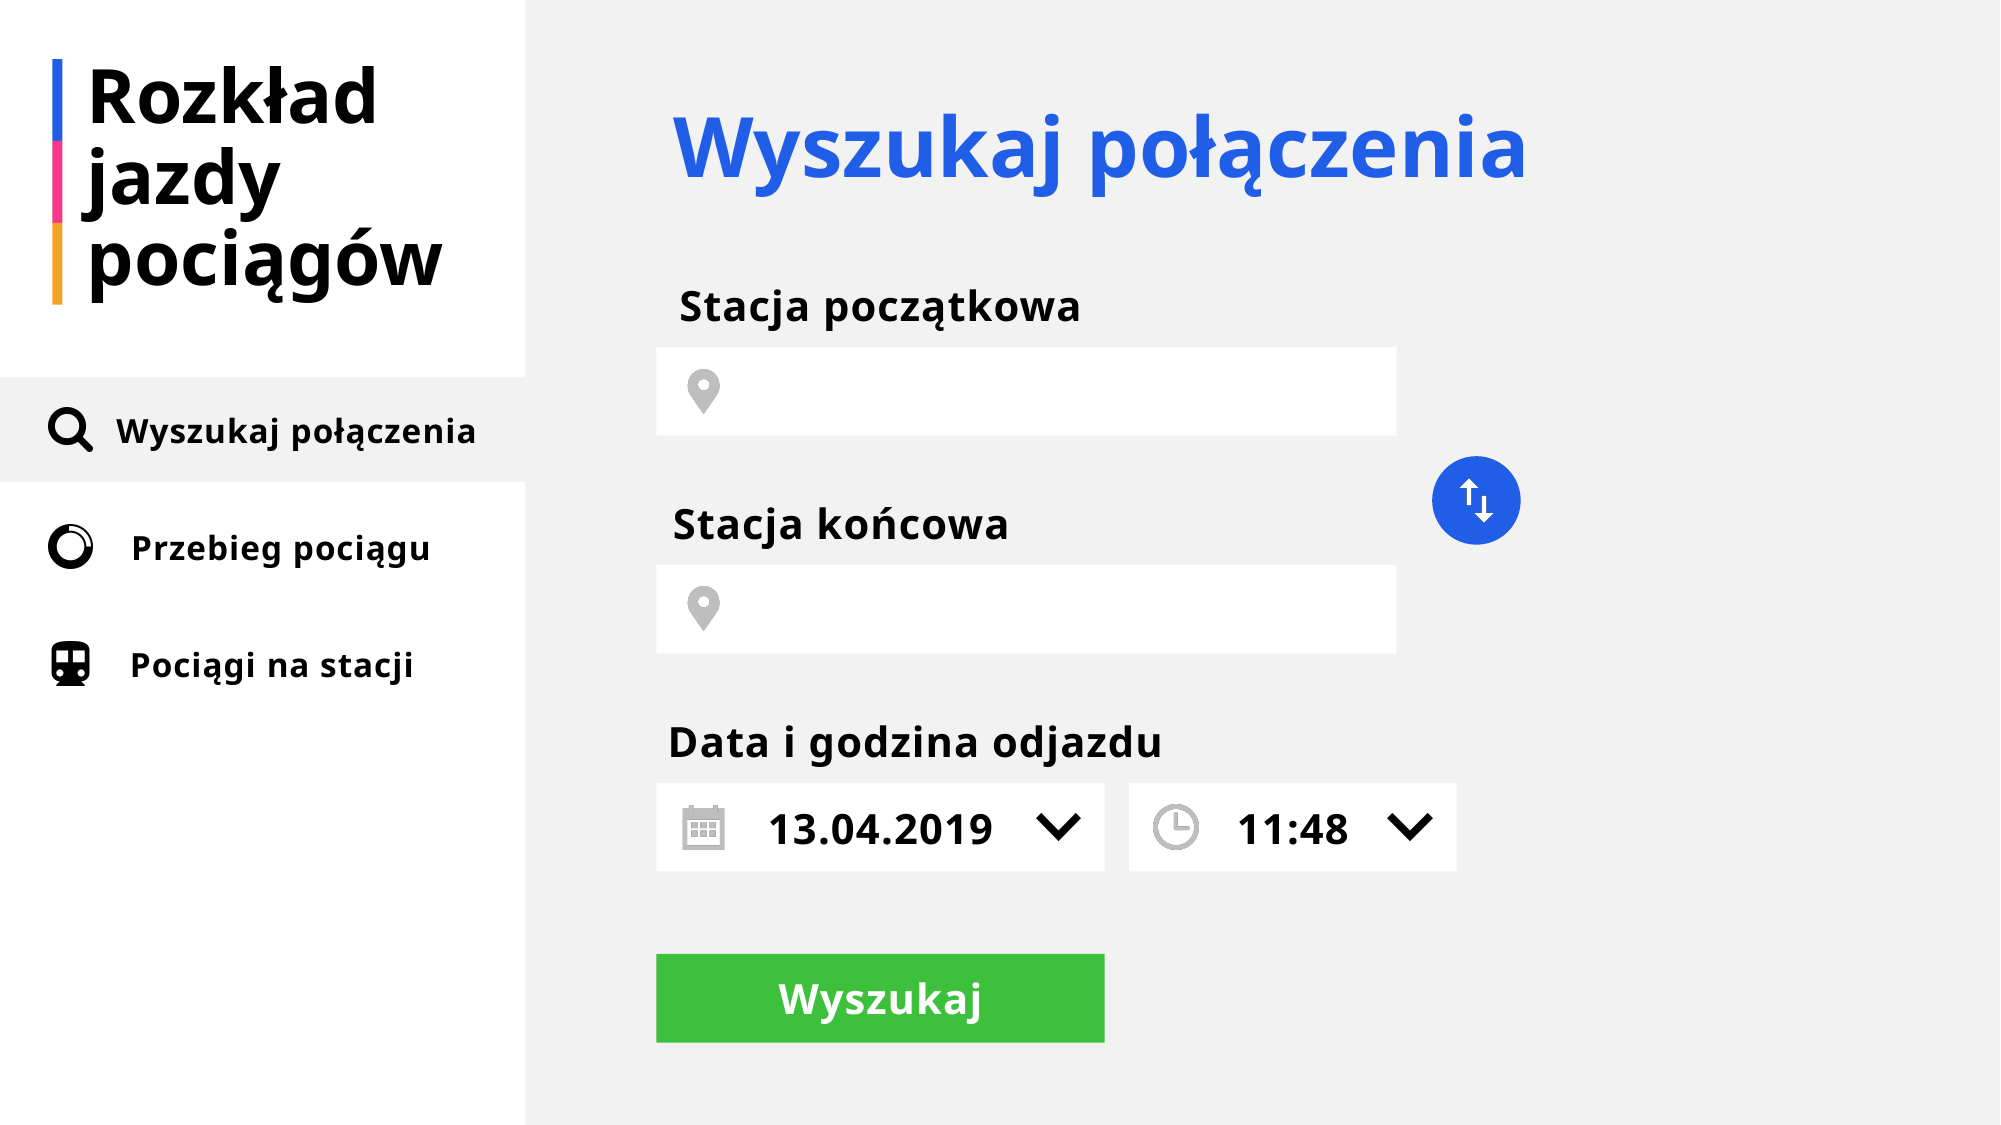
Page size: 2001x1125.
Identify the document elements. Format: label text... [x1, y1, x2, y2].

text_box Stacja końcowa [655, 479, 1028, 566]
text_box [0, 483, 527, 1125]
picture [1153, 804, 1199, 850]
text_box [655, 784, 1106, 873]
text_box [656, 953, 1105, 1043]
text_box 11:48 [1219, 785, 1367, 871]
text_box [527, 0, 2000, 1125]
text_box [48, 641, 396, 686]
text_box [52, 59, 445, 305]
text_box 13.04.2019 [750, 785, 1012, 871]
text_box Wyszukaj połączenia [655, 76, 1549, 212]
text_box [48, 524, 415, 569]
picture [1387, 804, 1433, 850]
text_box Data i godzina odjazdu [650, 697, 1182, 784]
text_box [1432, 456, 1521, 545]
text_box Stacja początkowa [661, 261, 1101, 346]
picture [681, 586, 726, 631]
text_box [0, 376, 527, 483]
text_box [0, 0, 527, 376]
picture [681, 805, 726, 850]
picture [681, 369, 726, 414]
text_box [655, 346, 1398, 437]
text_box [1128, 782, 1458, 873]
picture [1036, 804, 1081, 850]
text_box [655, 564, 1398, 655]
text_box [47, 407, 478, 452]
